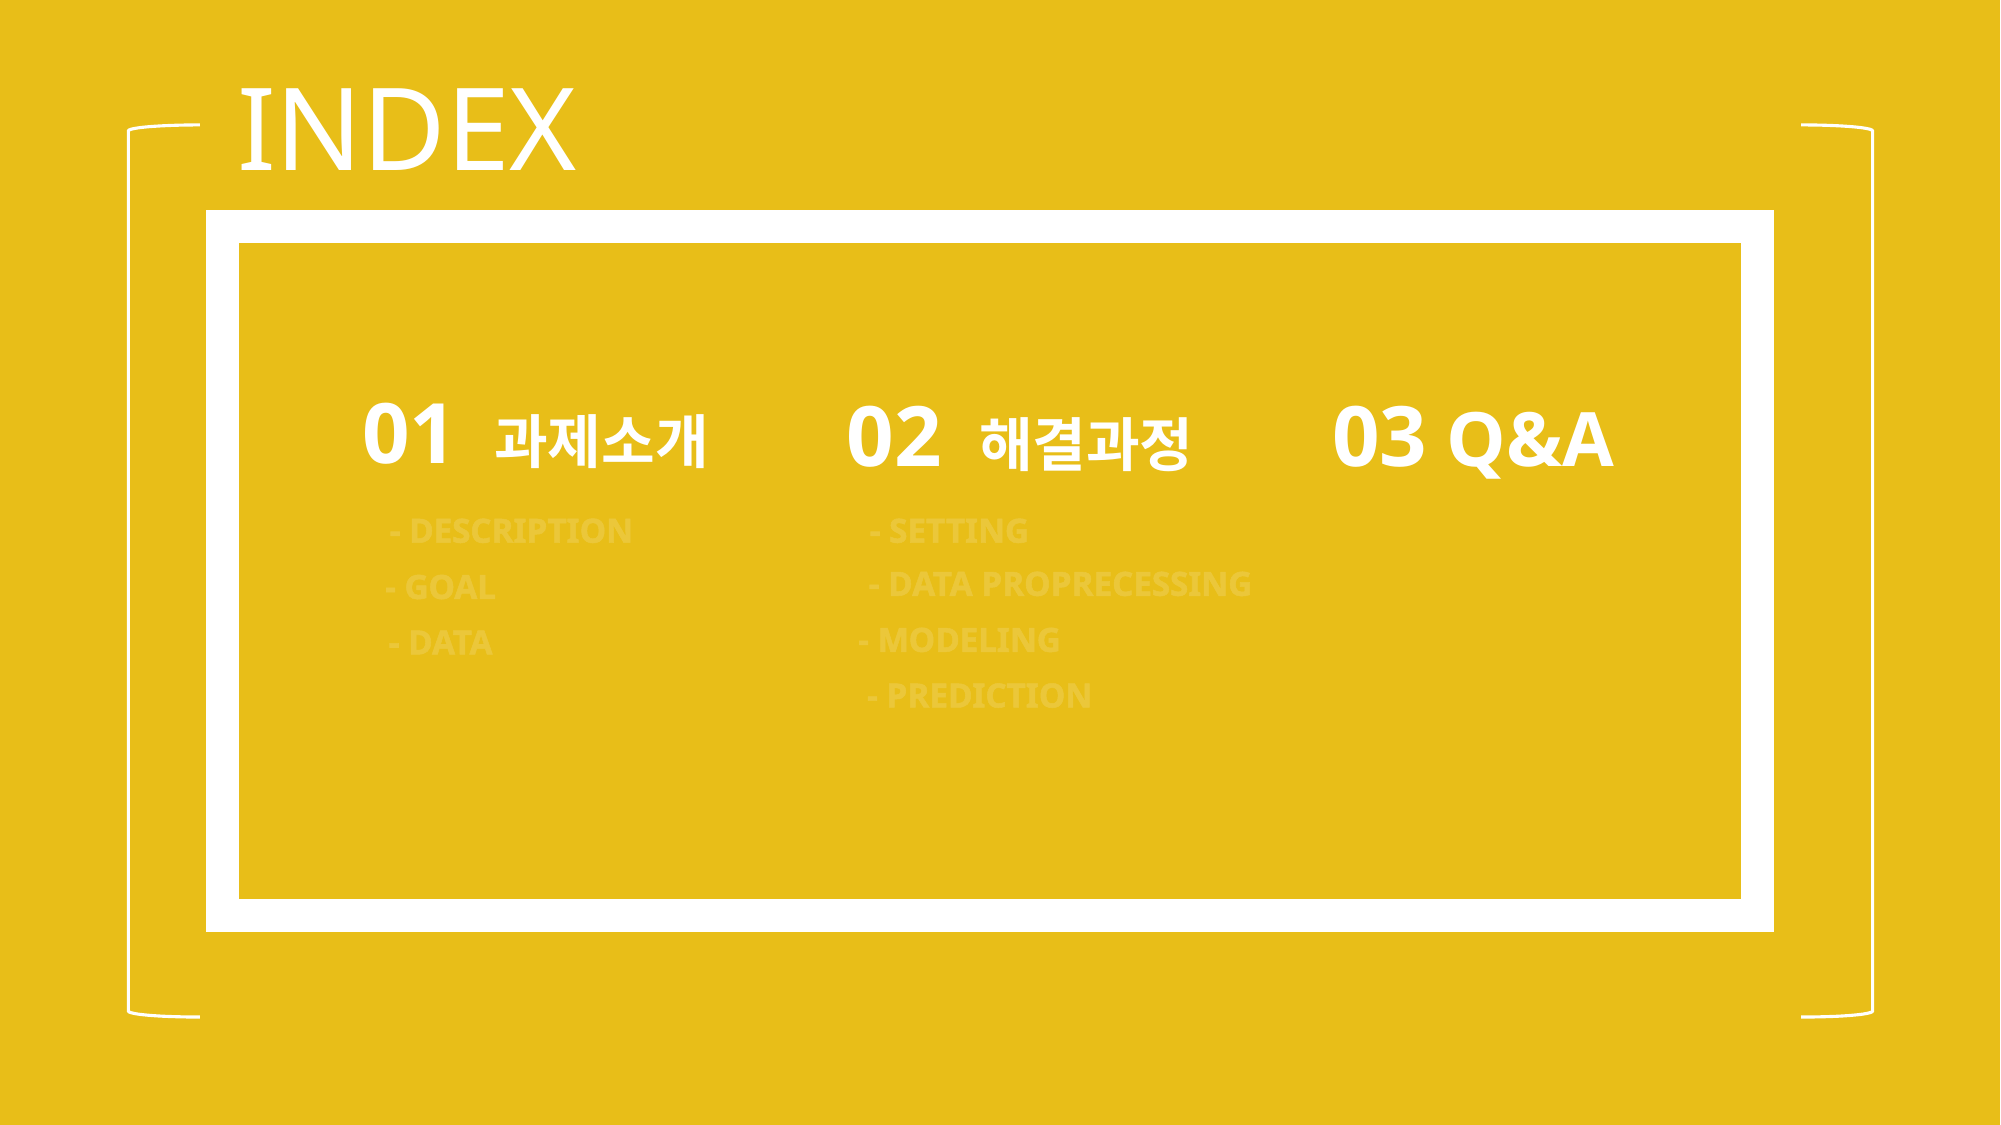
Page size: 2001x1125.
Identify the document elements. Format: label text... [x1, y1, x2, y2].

text_box [221, 225, 1759, 917]
text_box - DATA PROPRECESSING [853, 555, 1268, 610]
text_box INDEX [222, 47, 592, 201]
text_box 03 Q&A [1317, 376, 1630, 491]
text_box - GOAL [370, 558, 512, 613]
text_box - MODELING [843, 611, 1076, 666]
text_box - SETTING [854, 502, 1045, 557]
text_box [127, 124, 200, 1018]
text_box - DESCRIPTION [375, 502, 649, 557]
text_box [1801, 124, 1874, 1018]
text_box - DATA [374, 613, 508, 669]
text_box 01 과제소개 [347, 372, 724, 488]
text_box - PREDICTION [852, 666, 1108, 722]
text_box 02 해결과정 [831, 376, 1209, 491]
